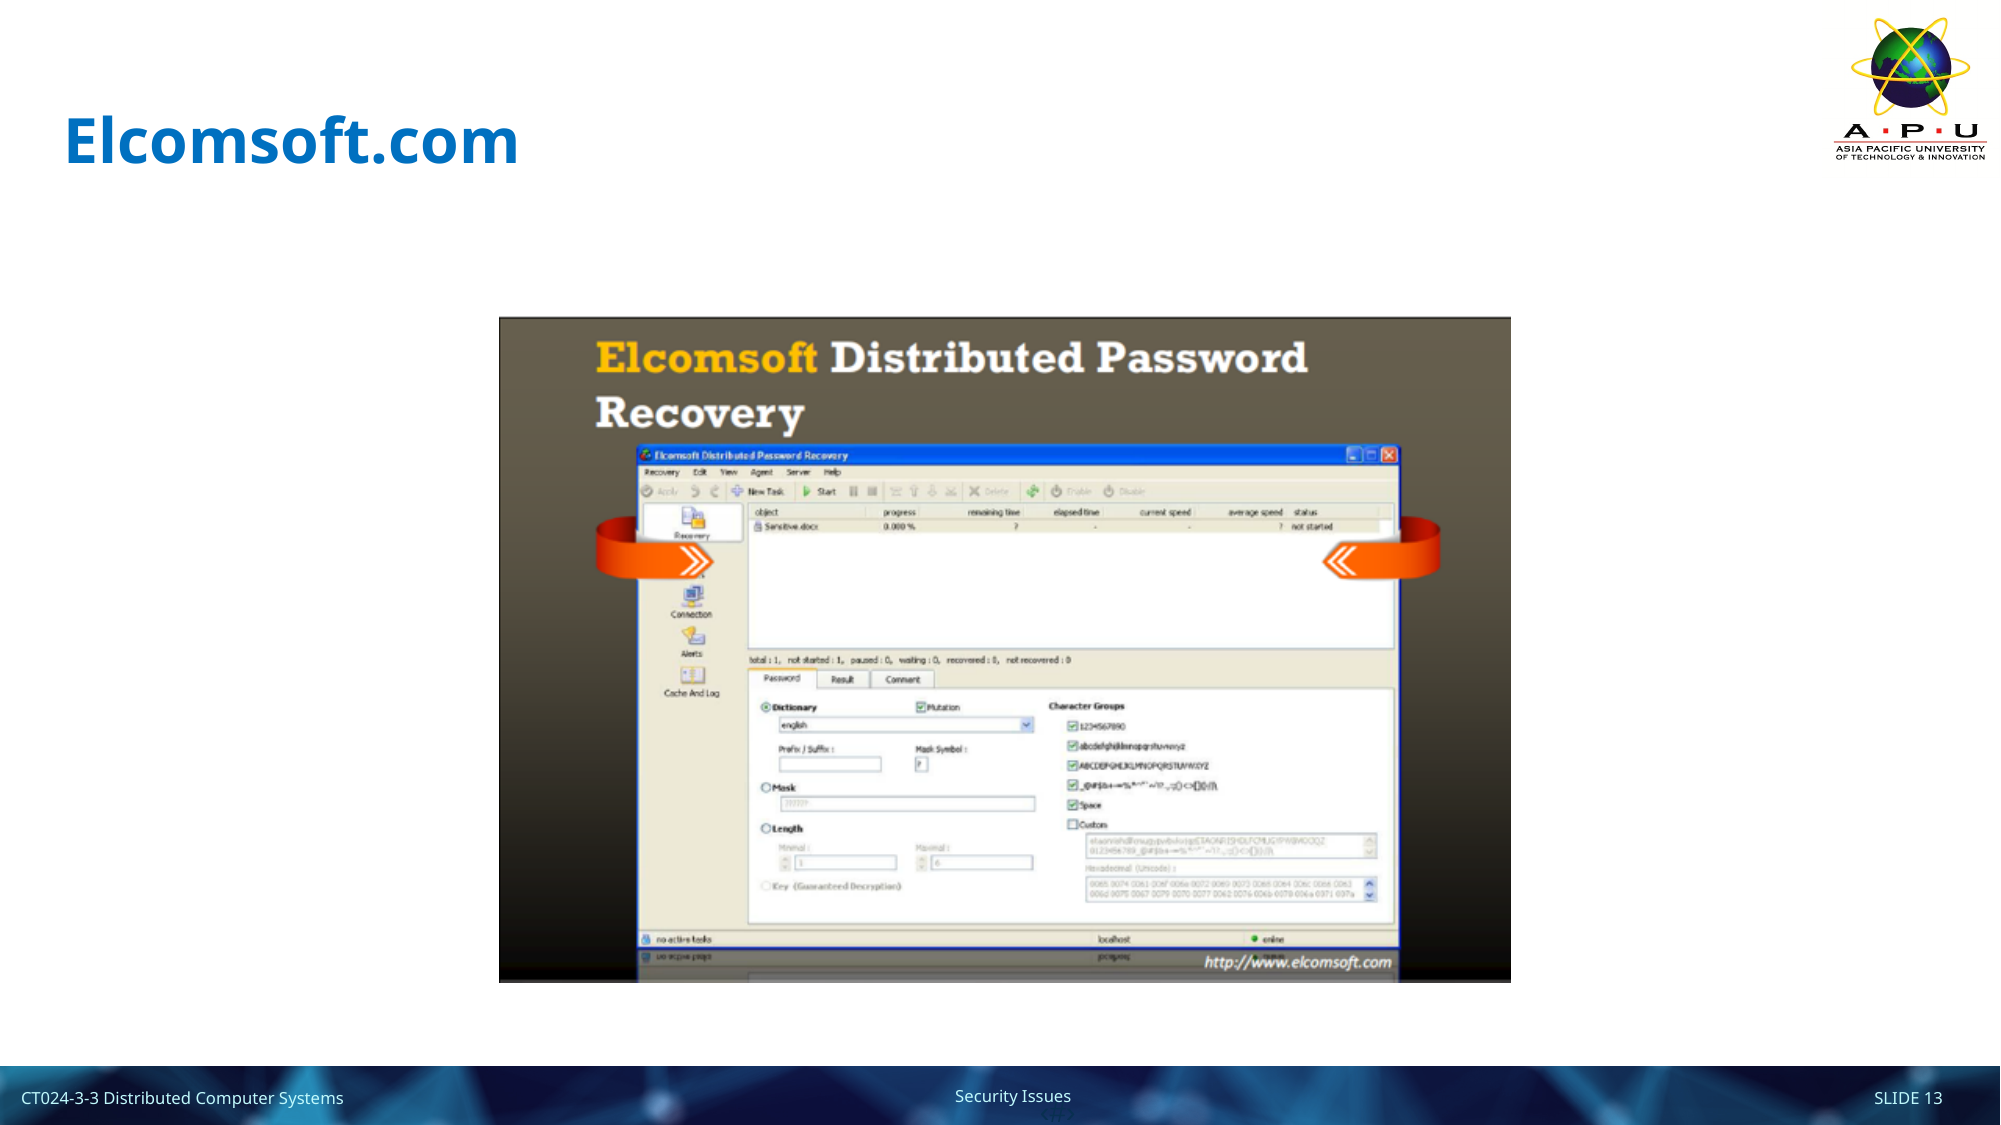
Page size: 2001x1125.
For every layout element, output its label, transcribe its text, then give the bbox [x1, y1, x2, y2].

picture [0, 1066, 2000, 1125]
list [499, 316, 1511, 983]
footer ‹#› [1025, 1086, 1500, 1125]
title Elcomsoft.com [48, 45, 1764, 233]
picture [1822, 0, 2000, 178]
